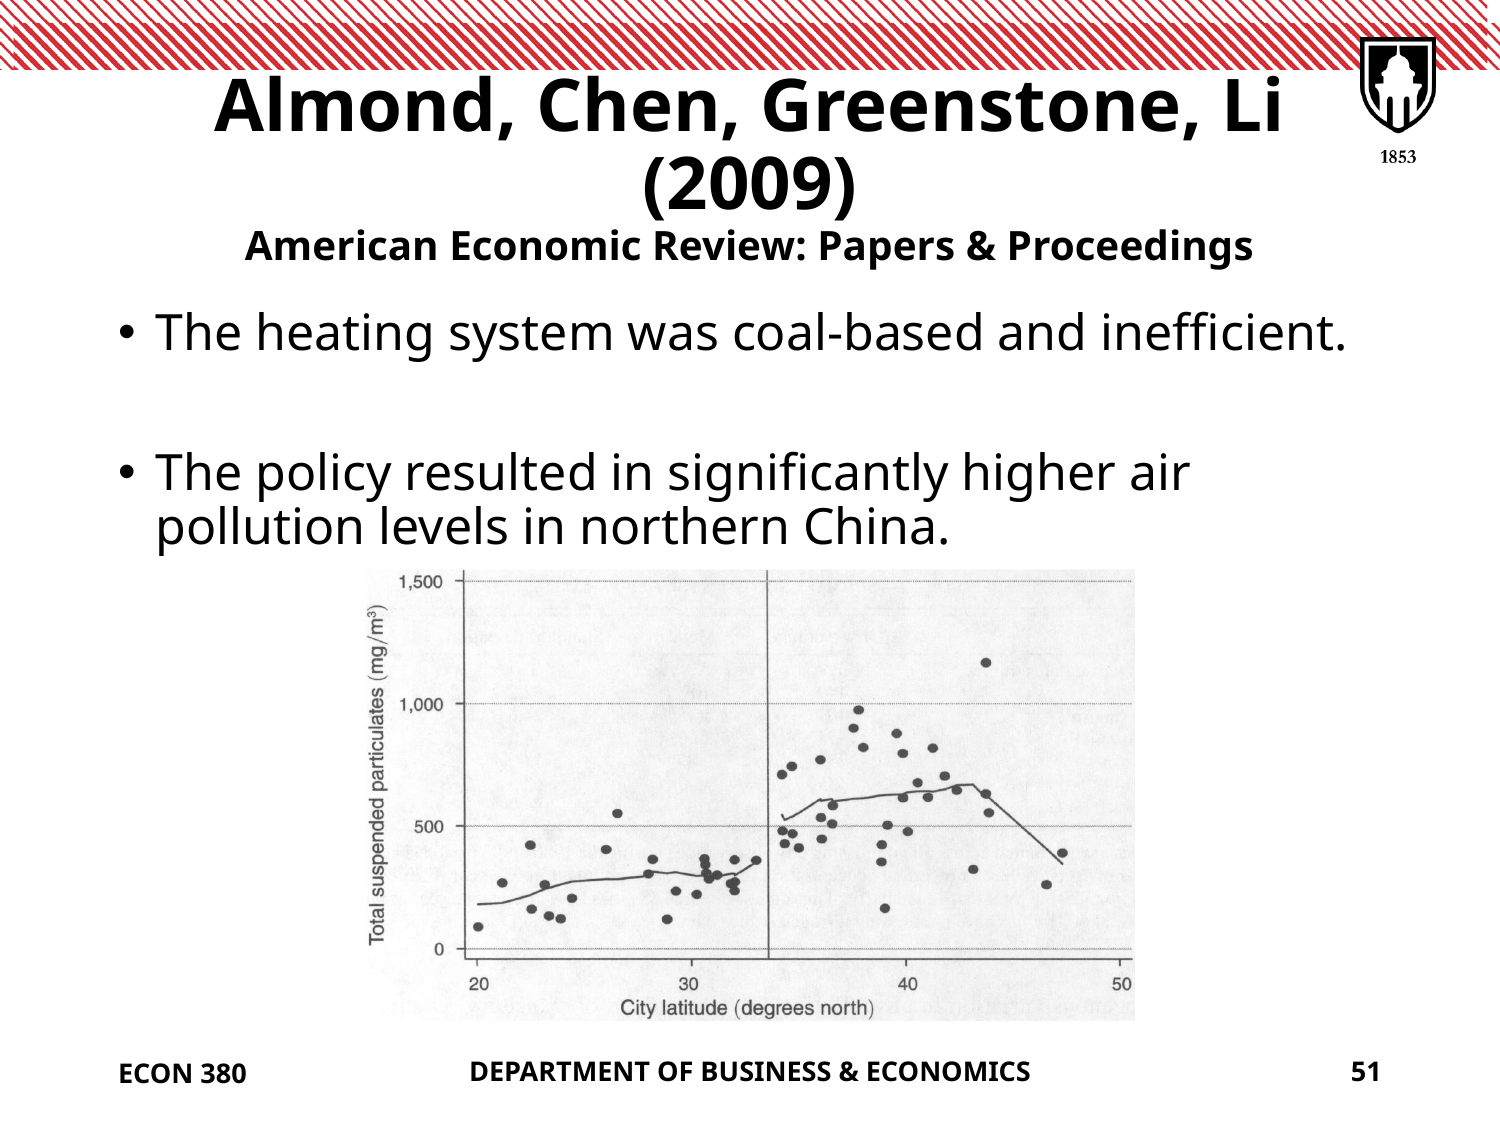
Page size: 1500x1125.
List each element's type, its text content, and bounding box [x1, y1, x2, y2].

title Almond, Chen, Greenstone, Li (2009) American Economic Review: Papers & Proceedings [103, 59, 1397, 278]
list The heating system was coal-based and inefficient. The policy resulted in significantly higher air pollution levels in northern China. [103, 299, 1410, 1043]
slide_number 51 [1059, 1042, 1397, 1103]
picture [365, 568, 1135, 1021]
slide_number ECON 380 [103, 1042, 277, 1103]
footer DEPARTMENT OF BUSINESS & ECONOMICS [277, 1042, 1059, 1103]
picture [0, 0, 1500, 163]
